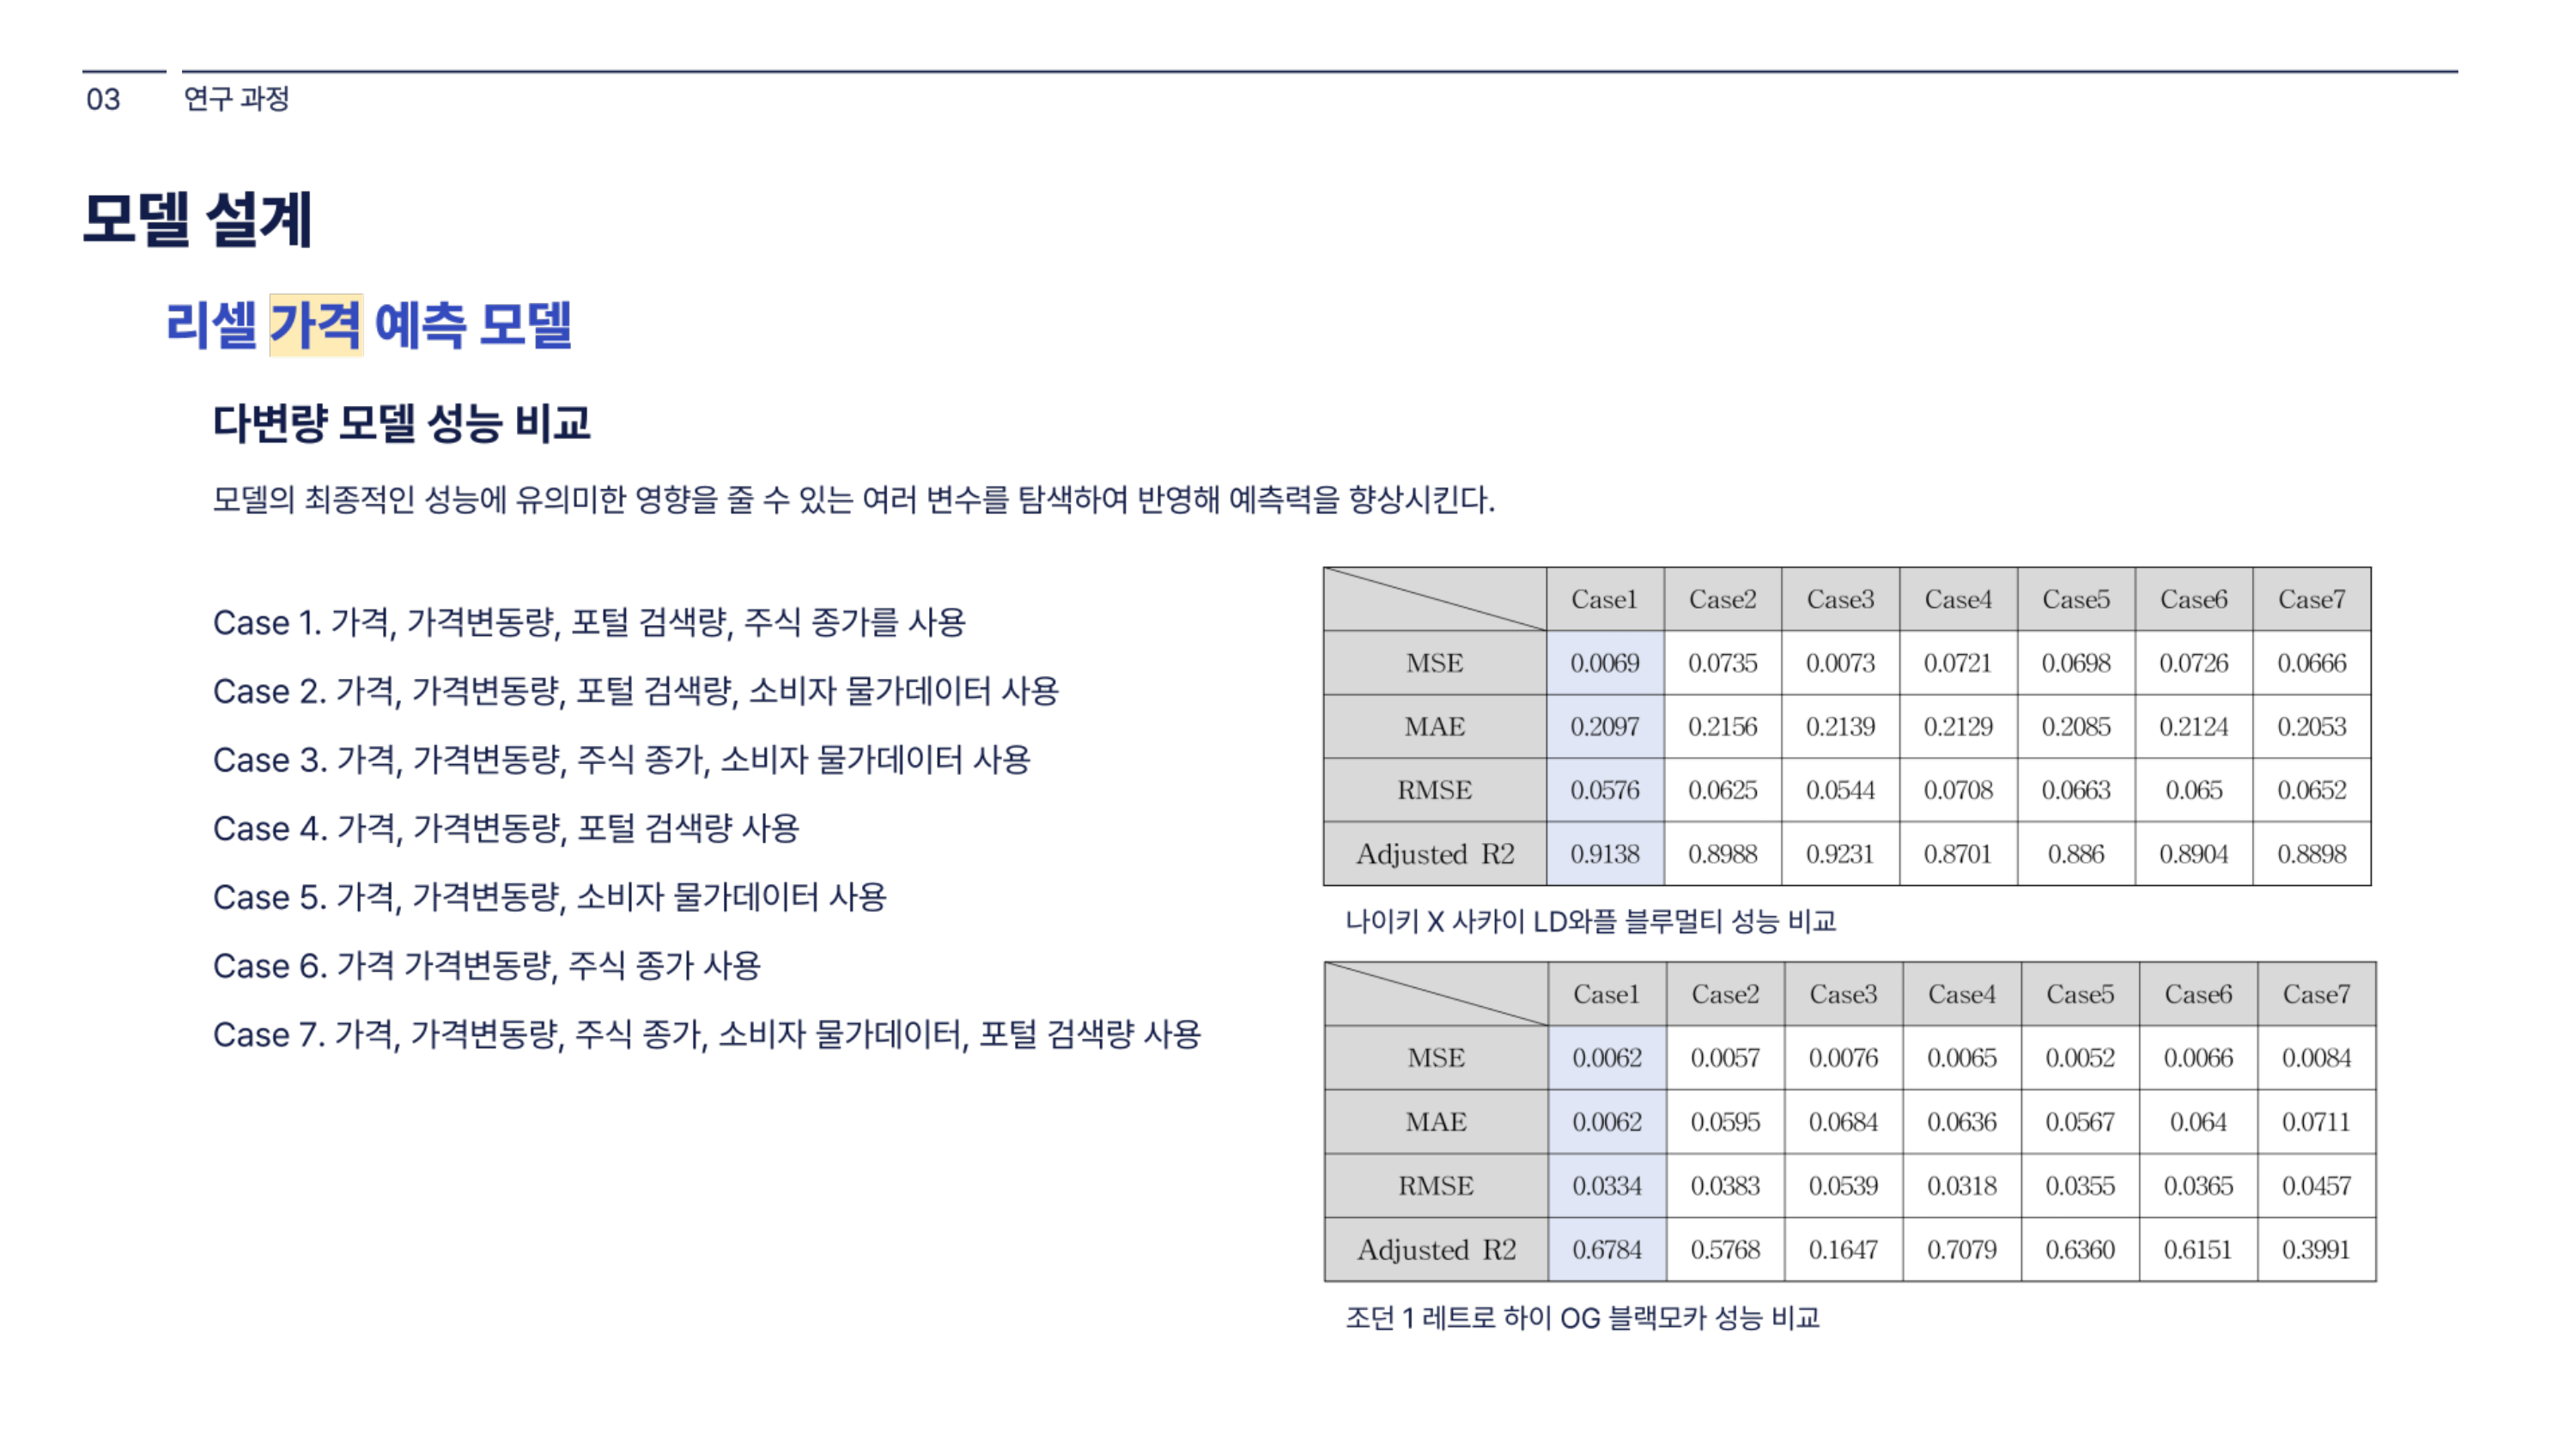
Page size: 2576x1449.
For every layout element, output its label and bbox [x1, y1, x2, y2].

text_box [1315, 947, 2390, 1300]
picture [73, 167, 338, 276]
picture [82, 76, 133, 124]
picture [206, 386, 611, 464]
picture [1342, 1294, 1834, 1350]
text_box [82, 67, 167, 76]
picture [144, 280, 595, 374]
text_box [1315, 549, 2392, 904]
picture [180, 76, 301, 125]
text_box [182, 67, 2458, 76]
picture [208, 473, 1509, 529]
picture [208, 595, 1217, 1070]
picture [1342, 899, 1850, 954]
